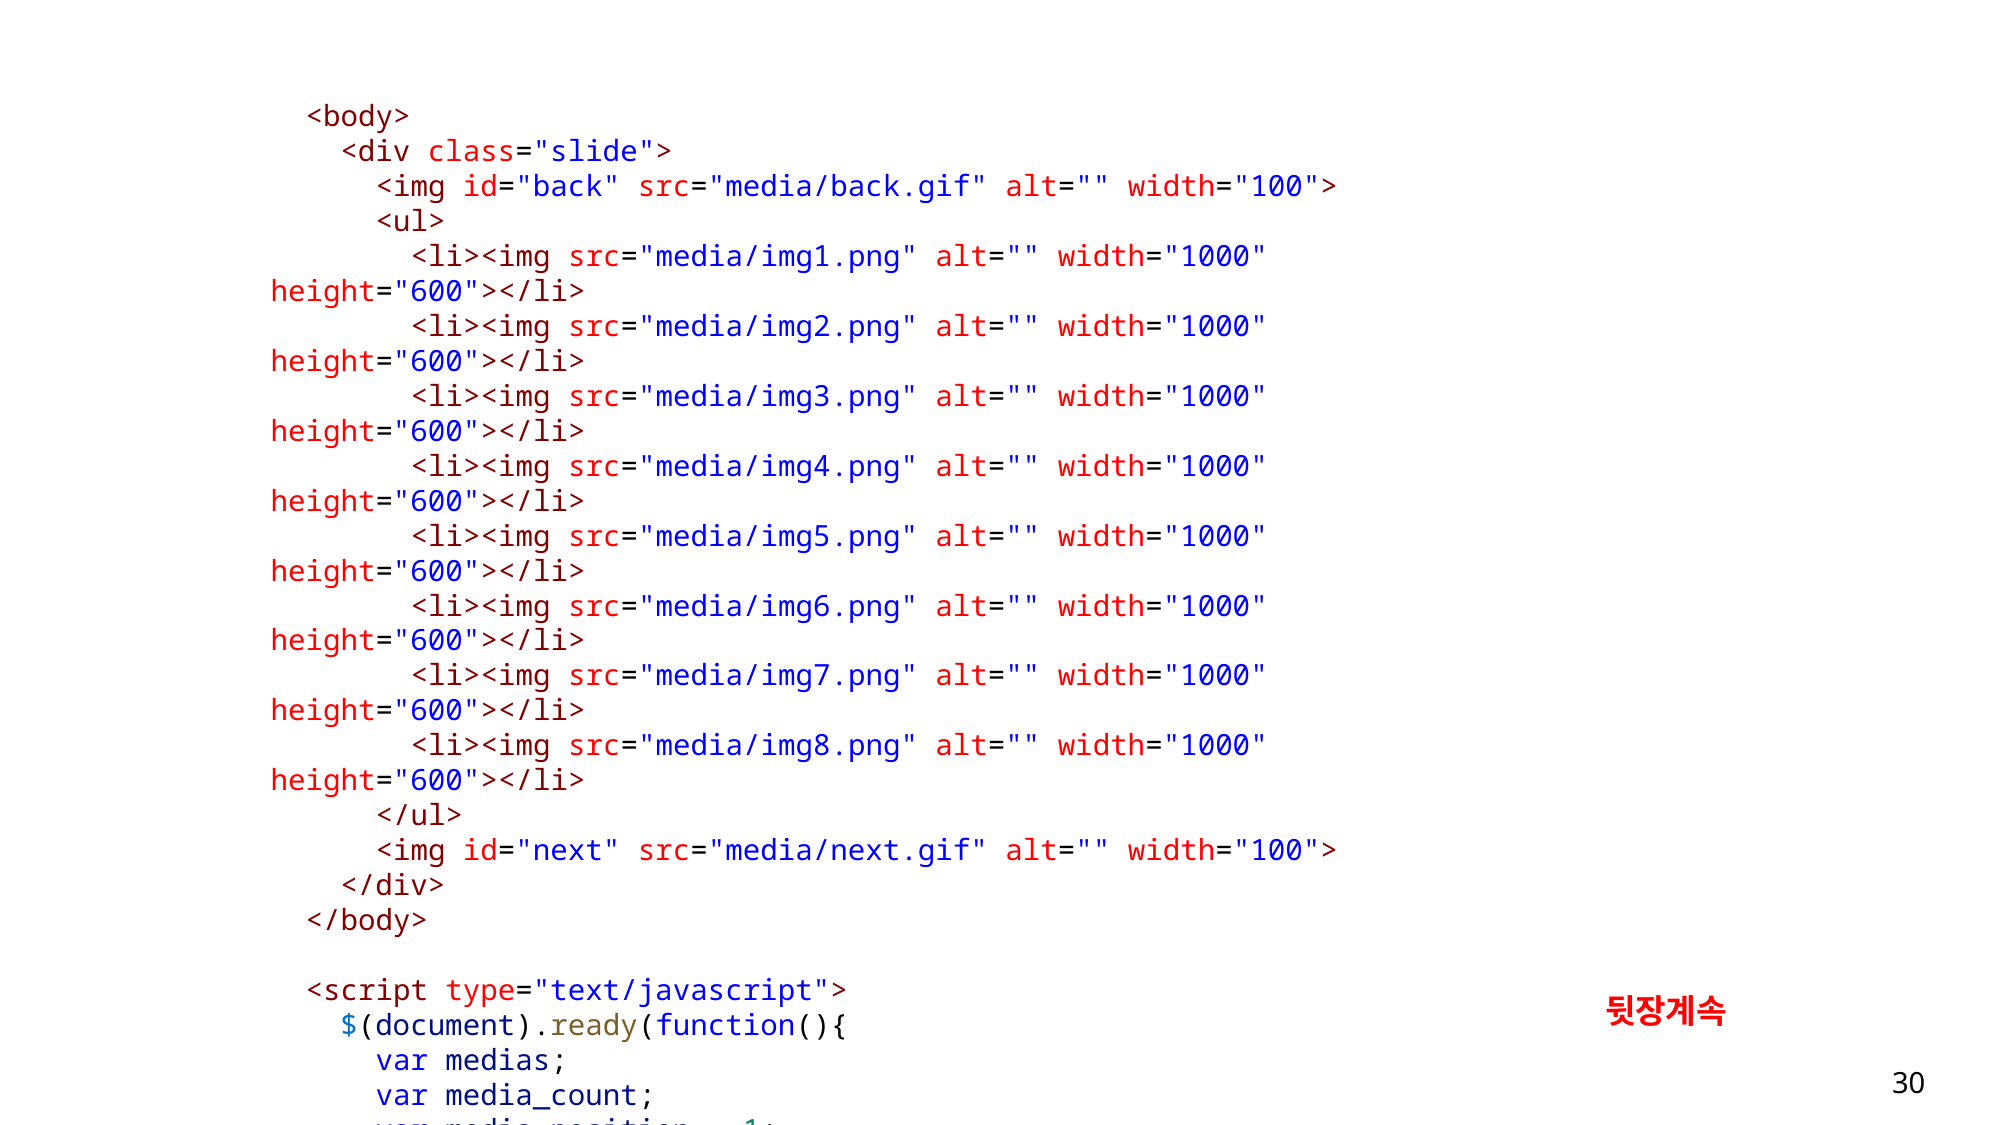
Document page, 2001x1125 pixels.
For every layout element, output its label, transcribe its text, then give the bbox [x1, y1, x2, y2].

text_box <body> <div class="slide"> <img id="back" src="media/back.gif" alt="" width="100"> <ul> <li><img src="media/img1.png" alt="" width="1000" height="600"></li> <li><img src="media/img2.png" alt="" width="1000" height="600"></li> <li><img src="media/img3.png" alt="" width="1000" height="600"></li> <li><img src="media/img4.png" alt="" width="1000" height="600"></li> <li><img src="media/img5.png" alt="" width="1000" height="600"></li> <li><img src="media/img6.png" alt="" width="1000" height="600"></li> <li><img src="media/img7.png" alt="" width="1000" height="600"></li> <li><img src="media/img8.png" alt="" width="1000" height="600"></li> </ul> <img id="next" src="media/next.gif" alt="" width="100"> </div> </body> <script type="text/javascript"> $(document).ready(function(){ var medias; var media_count; var media_position = 1; medias = $(".slide ul"); media_count = medias.children().length; [255, 89, 1567, 1125]
text_box 뒷장계속 [1590, 982, 1792, 1038]
